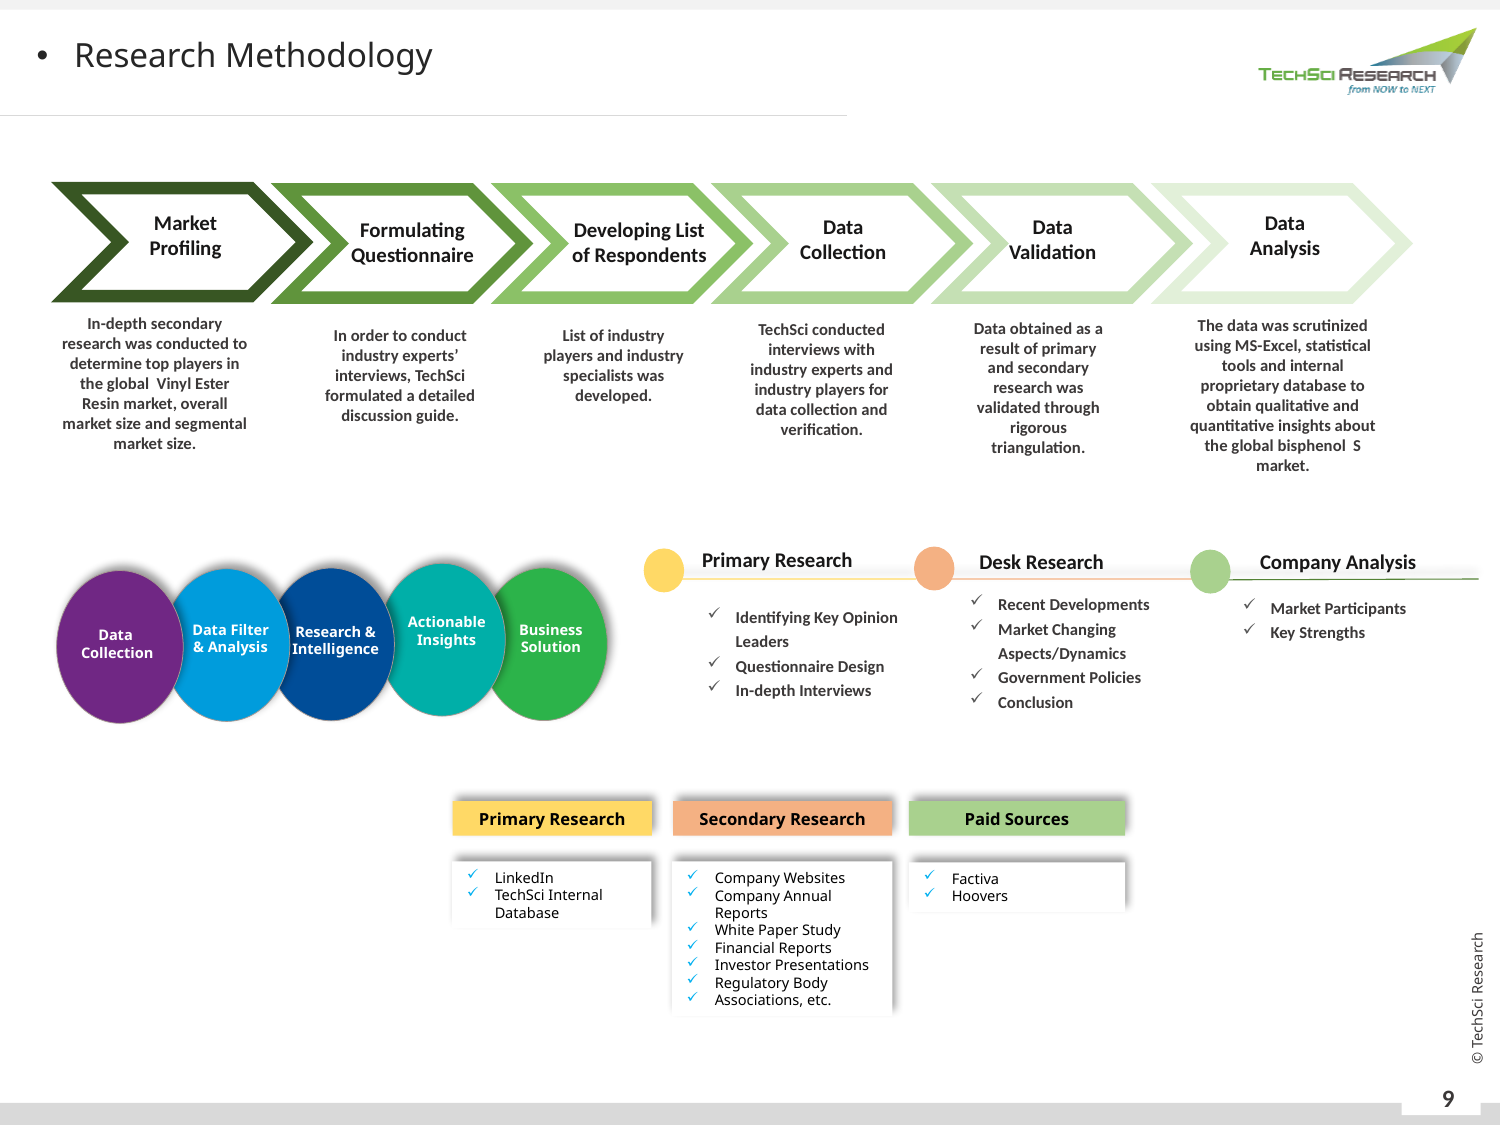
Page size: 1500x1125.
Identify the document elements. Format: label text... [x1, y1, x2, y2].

text_box In order to conduct industry experts’ interviews, TechSci formulated a detailed discussion guide. [305, 317, 496, 453]
text_box Developing List of Respondents [556, 209, 723, 275]
text_box Primary Research [668, 539, 887, 578]
text_box Data Validation [991, 206, 1115, 272]
text_box [943, 188, 1186, 299]
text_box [56, 563, 608, 724]
text_box Data Collection [782, 206, 905, 272]
picture [1257, 27, 1477, 96]
text_box TechSci conducted interviews with industry experts and industry players for data collection and verification. [726, 311, 918, 447]
text_box [642, 547, 686, 594]
text_box [723, 188, 966, 299]
text_box Identifying Key Opinion Leaders Questionnaire Design In-depth Interviews [707, 602, 944, 700]
text_box [283, 188, 526, 299]
text_box The data was scrutinized using MS-Excel, statistical tools and internal proprietary database to obtain qualitative and quantitative insights about the global bisphenol S market. [1170, 307, 1396, 482]
text_box Desk Research [829, 541, 1178, 581]
text_box [1163, 188, 1406, 299]
text_box [63, 187, 307, 298]
text_box [723, 220, 746, 267]
text_box List of industry players and industry specialists was developed. [524, 317, 704, 413]
text_box Formulating Questionnaire [334, 209, 491, 275]
text_box [1191, 581, 1230, 589]
text_box [916, 581, 953, 592]
text_box Data obtained as a result of primary and secondary research was validated through rigorous triangulation. [951, 310, 1126, 465]
text_box Market Participants Key Strengths [1242, 593, 1479, 643]
text_box Market Profiling [128, 202, 242, 267]
text_box Company Analysis [1178, 541, 1498, 581]
text_box In-depth secondary research was conducted to determine top players in the global Vinyl Ester Resin market, overall market size and segmental market size. [45, 305, 265, 461]
text_box [503, 246, 715, 299]
text_box Recent Developments Market Changing Aspects/Dynamics Government Policies Conclusion [970, 589, 1233, 737]
list Research Methodology [21, 31, 1312, 107]
text_box Data Analysis [1228, 202, 1342, 267]
text_box [503, 188, 712, 241]
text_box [451, 800, 1126, 1036]
